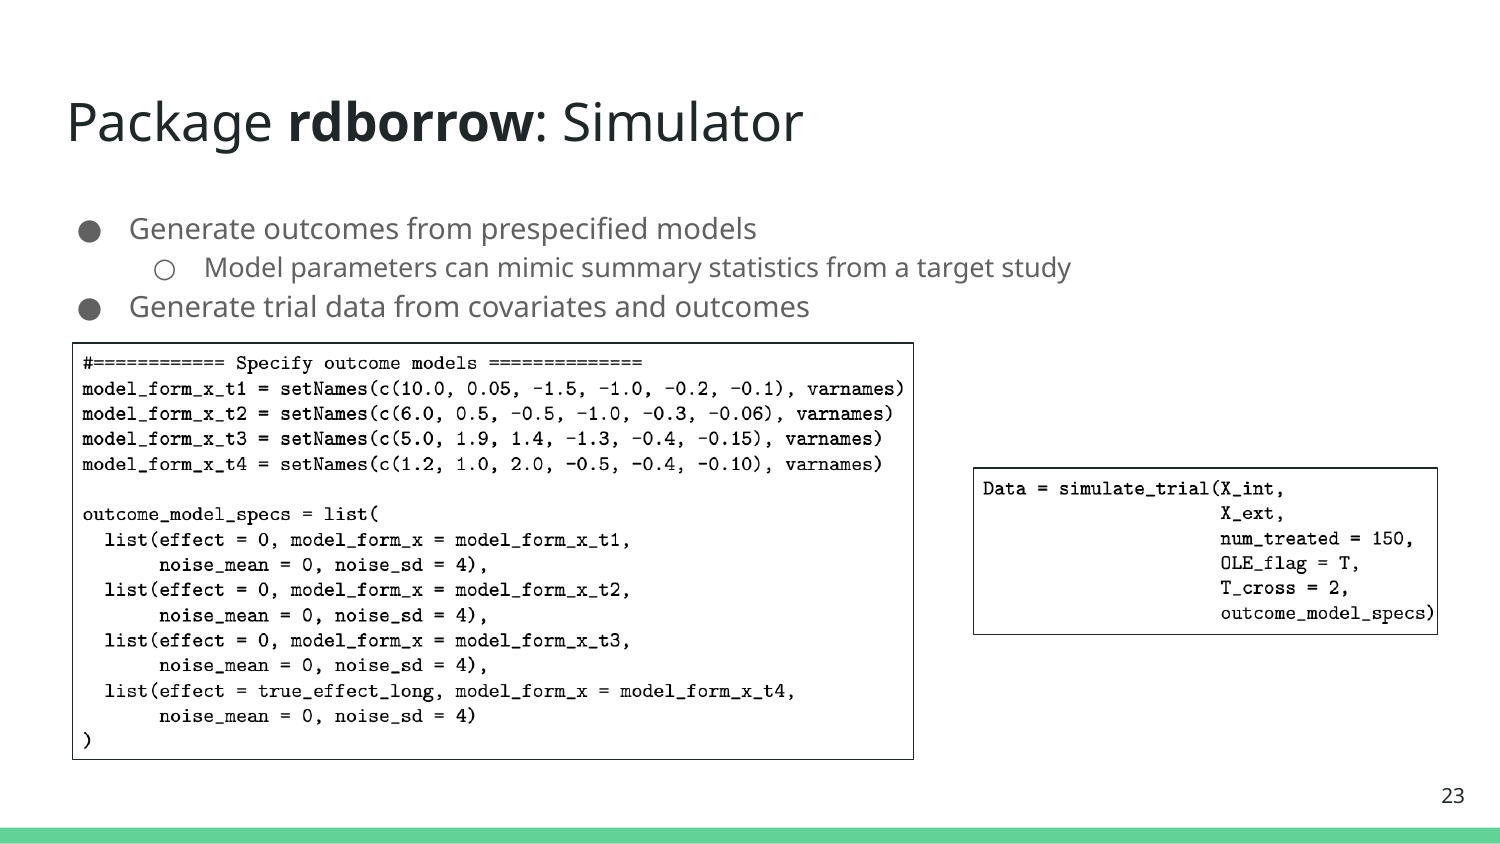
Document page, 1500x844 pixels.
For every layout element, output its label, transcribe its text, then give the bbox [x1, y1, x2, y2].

title Package rdborrow: Simulator [51, 72, 1449, 167]
slide_number ‹#› [1389, 764, 1480, 830]
picture [974, 468, 1438, 634]
list Generate outcomes from prespecified models Model parameters can mimic summary statistics from a target study Generate trial data from covariates and outcomes [39, 190, 1292, 344]
picture [73, 343, 913, 759]
